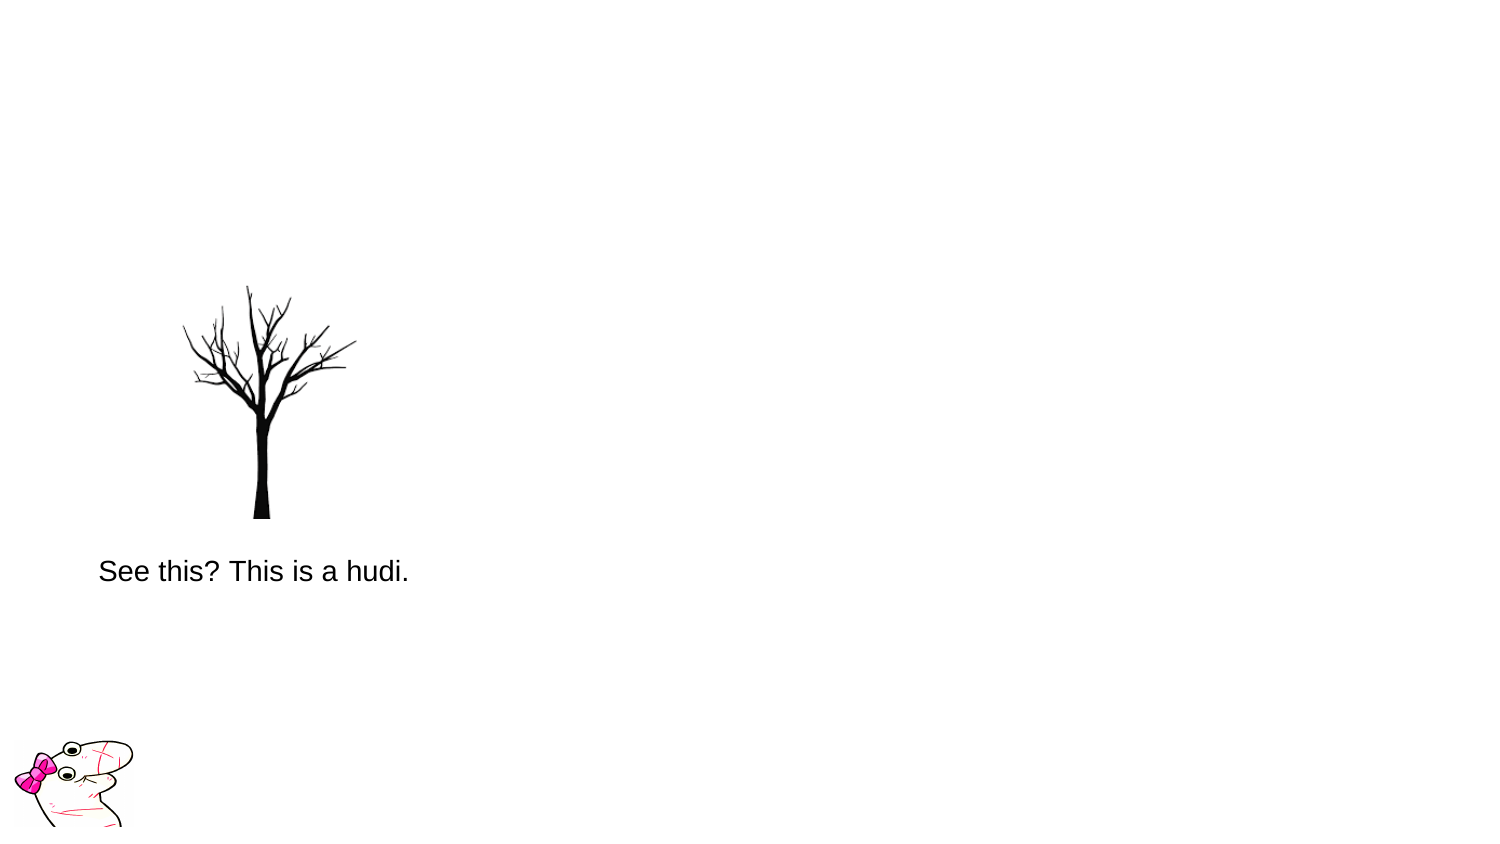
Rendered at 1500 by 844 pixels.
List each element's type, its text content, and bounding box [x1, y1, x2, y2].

text_box See this? This is a hudi. [90, 544, 598, 595]
picture [13, 739, 134, 827]
picture [144, 275, 388, 519]
